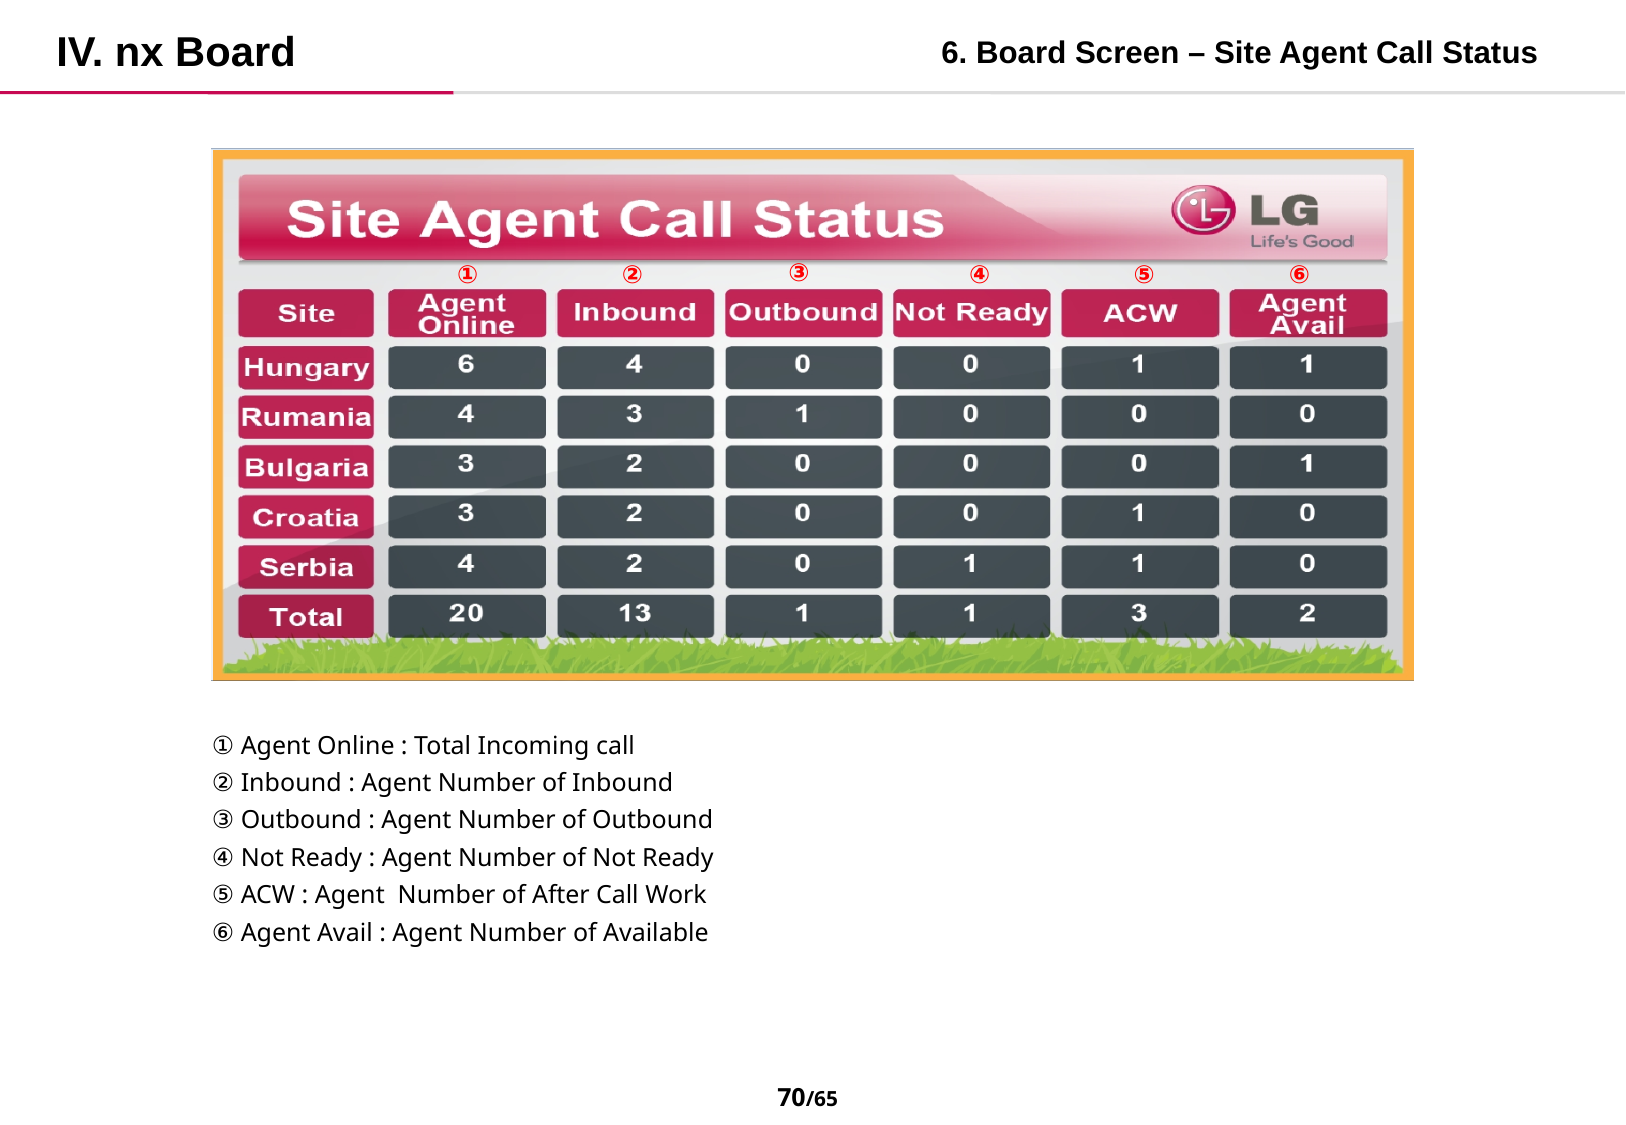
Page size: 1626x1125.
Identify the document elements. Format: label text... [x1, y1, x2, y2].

picture [210, 148, 1415, 681]
text_box IV. nx Board [41, 7, 547, 77]
slide_number 69/65 [638, 1079, 978, 1118]
text_box ① Agent Online : Total Incoming call ② Inbound : Agent Number of Inbound ③ Outbound : Agent Number of Outbound ④ Not Ready : Agent Number of Not Ready ⑤ ACW : Agent Number of After Call Work ⑥ Agent Avail : Agent Number of Available [197, 721, 1567, 954]
text_box 6. Board Screen – Site Agent Call Status [926, 17, 1625, 78]
